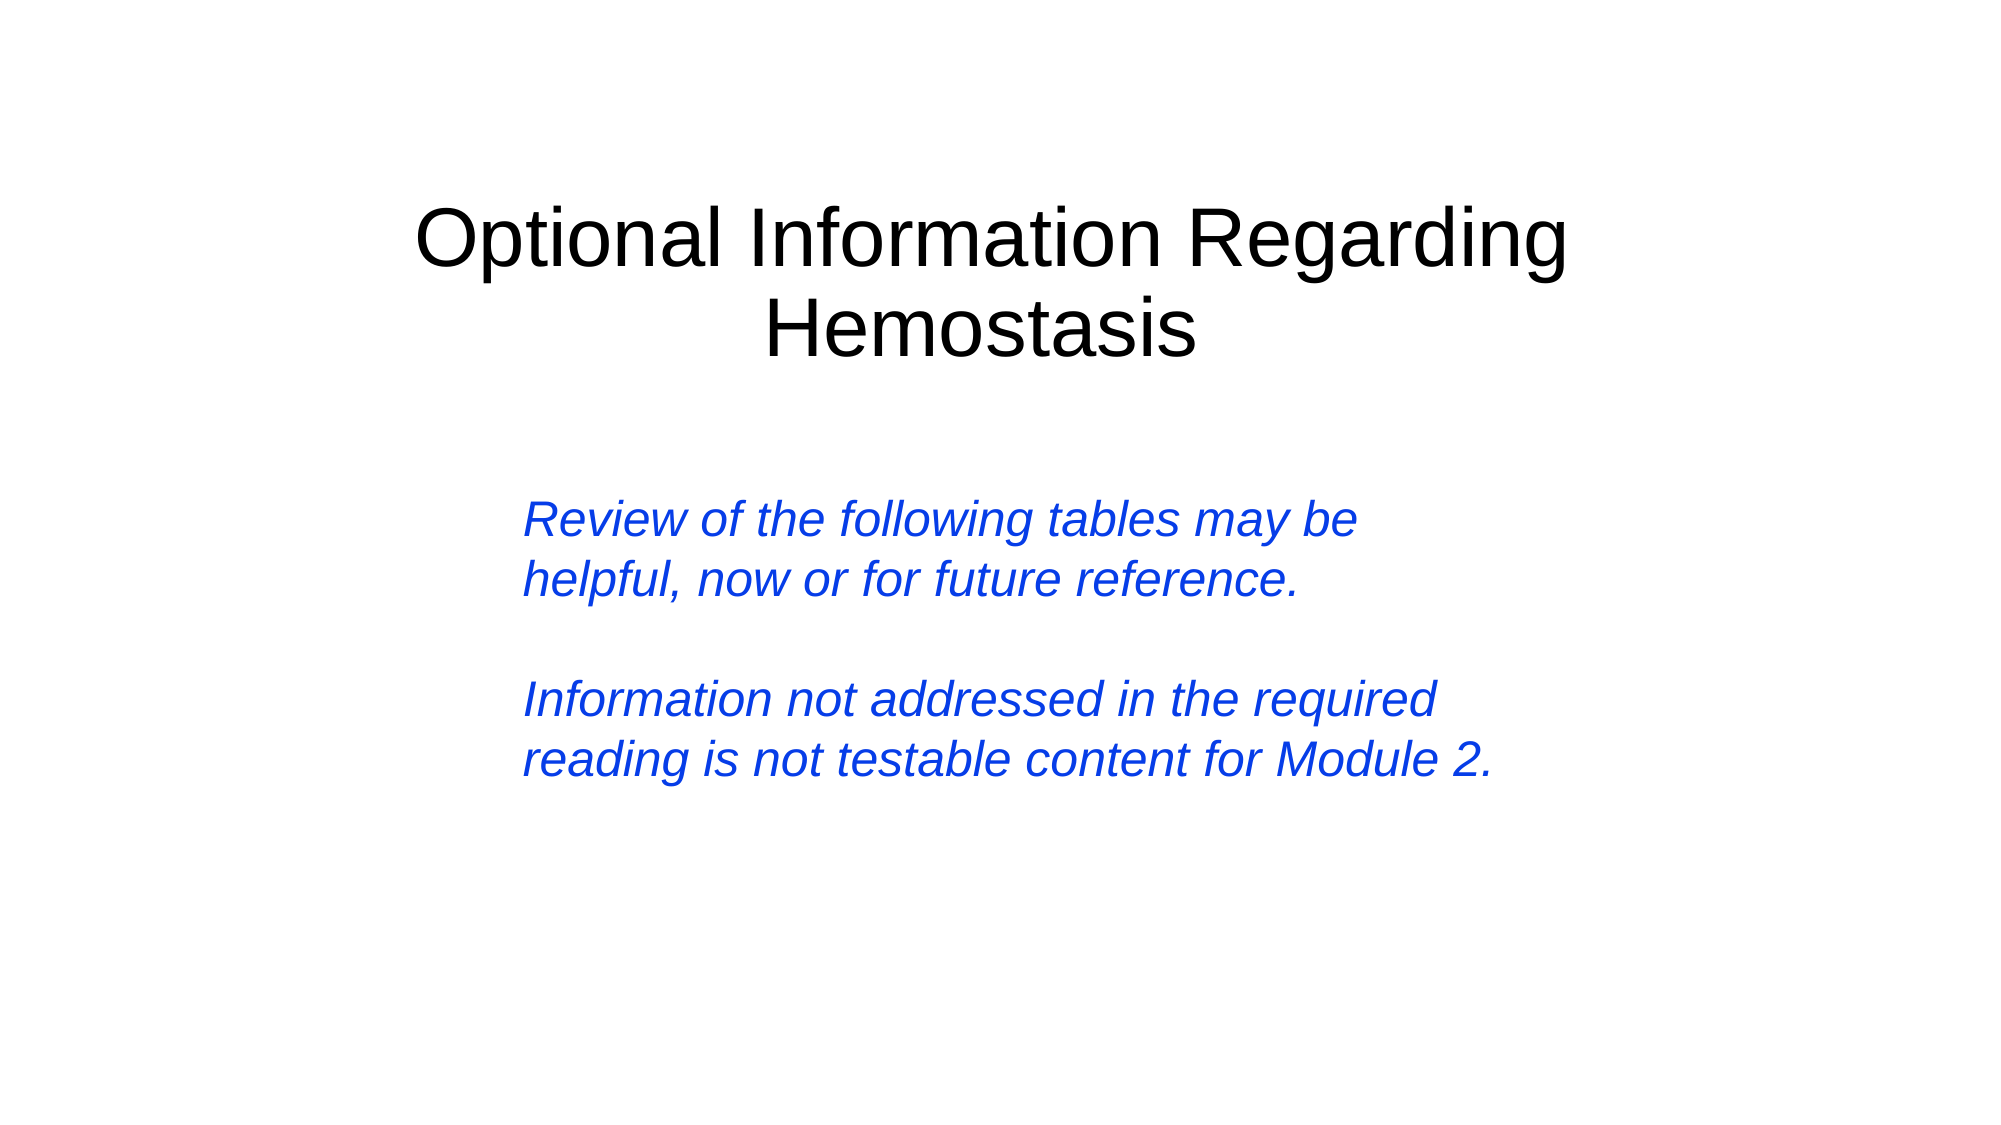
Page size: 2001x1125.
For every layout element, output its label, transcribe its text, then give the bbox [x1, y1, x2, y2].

title Optional Information Regarding Hemostasis [365, 219, 1620, 400]
text_box Review of the following tables may be helpful, now or for future reference. Information not addressed in the required reading is not testable content for Module 2. [508, 478, 1533, 794]
